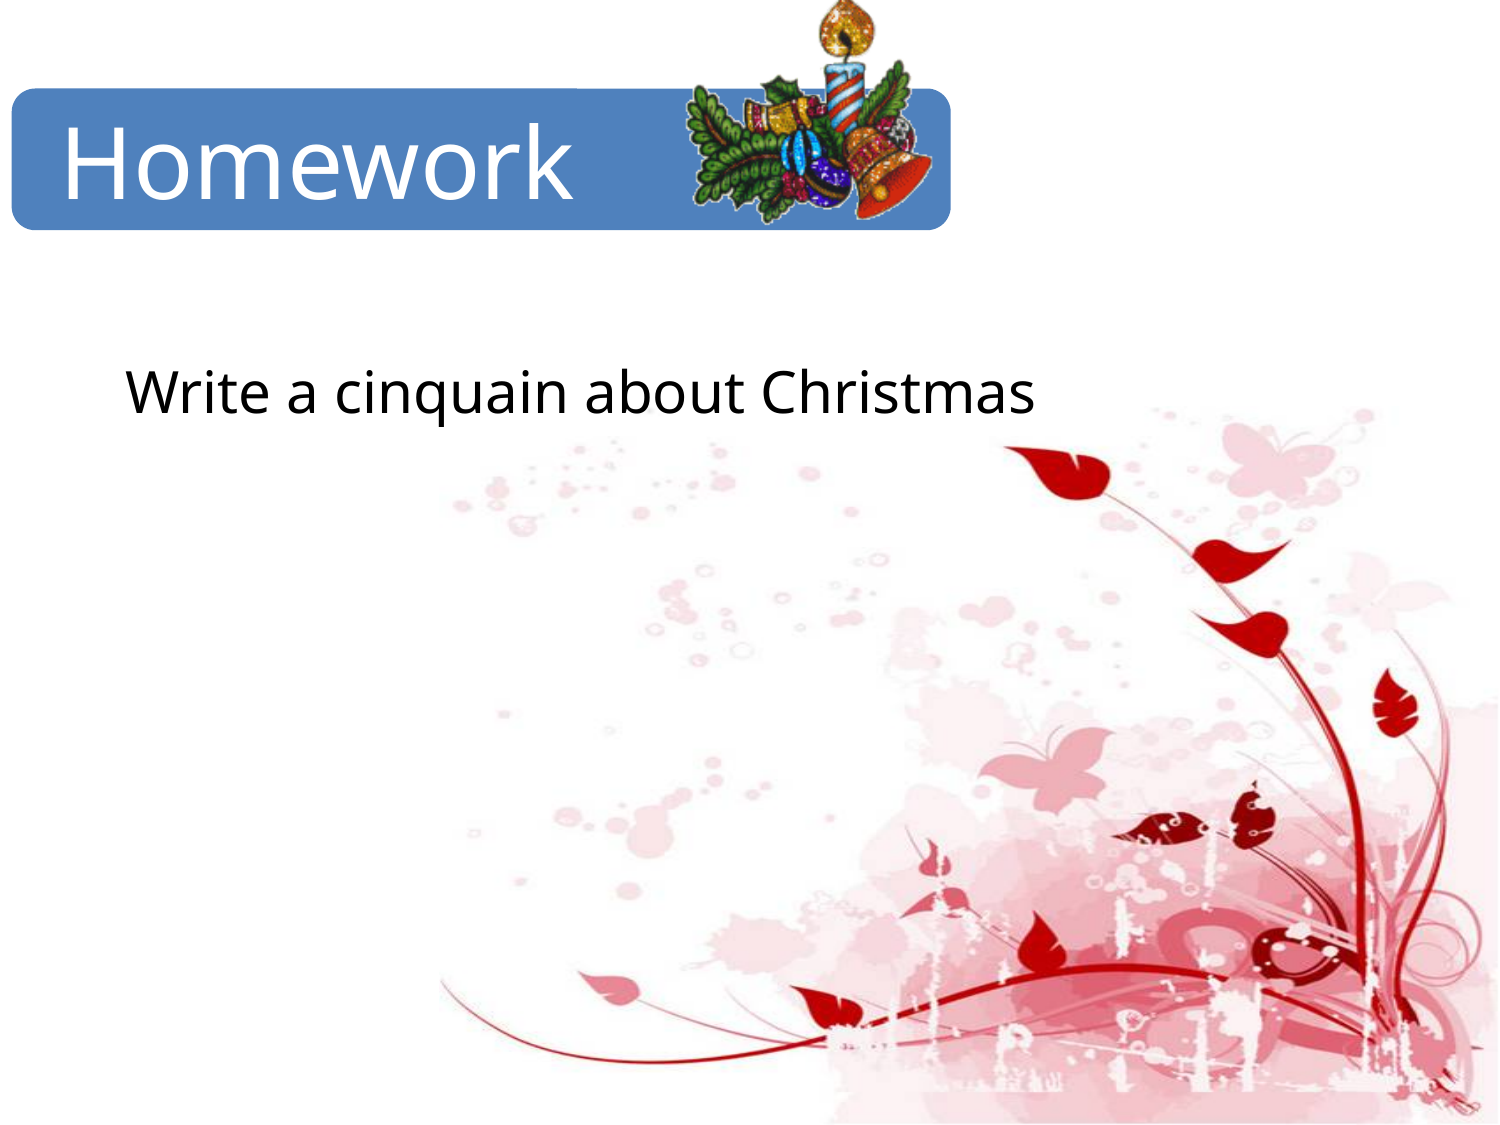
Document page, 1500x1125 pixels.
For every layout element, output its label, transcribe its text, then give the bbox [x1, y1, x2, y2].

picture [439, 406, 1500, 1125]
text_box Write a cinquain about Christmas [110, 347, 1052, 503]
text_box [11, 0, 951, 232]
